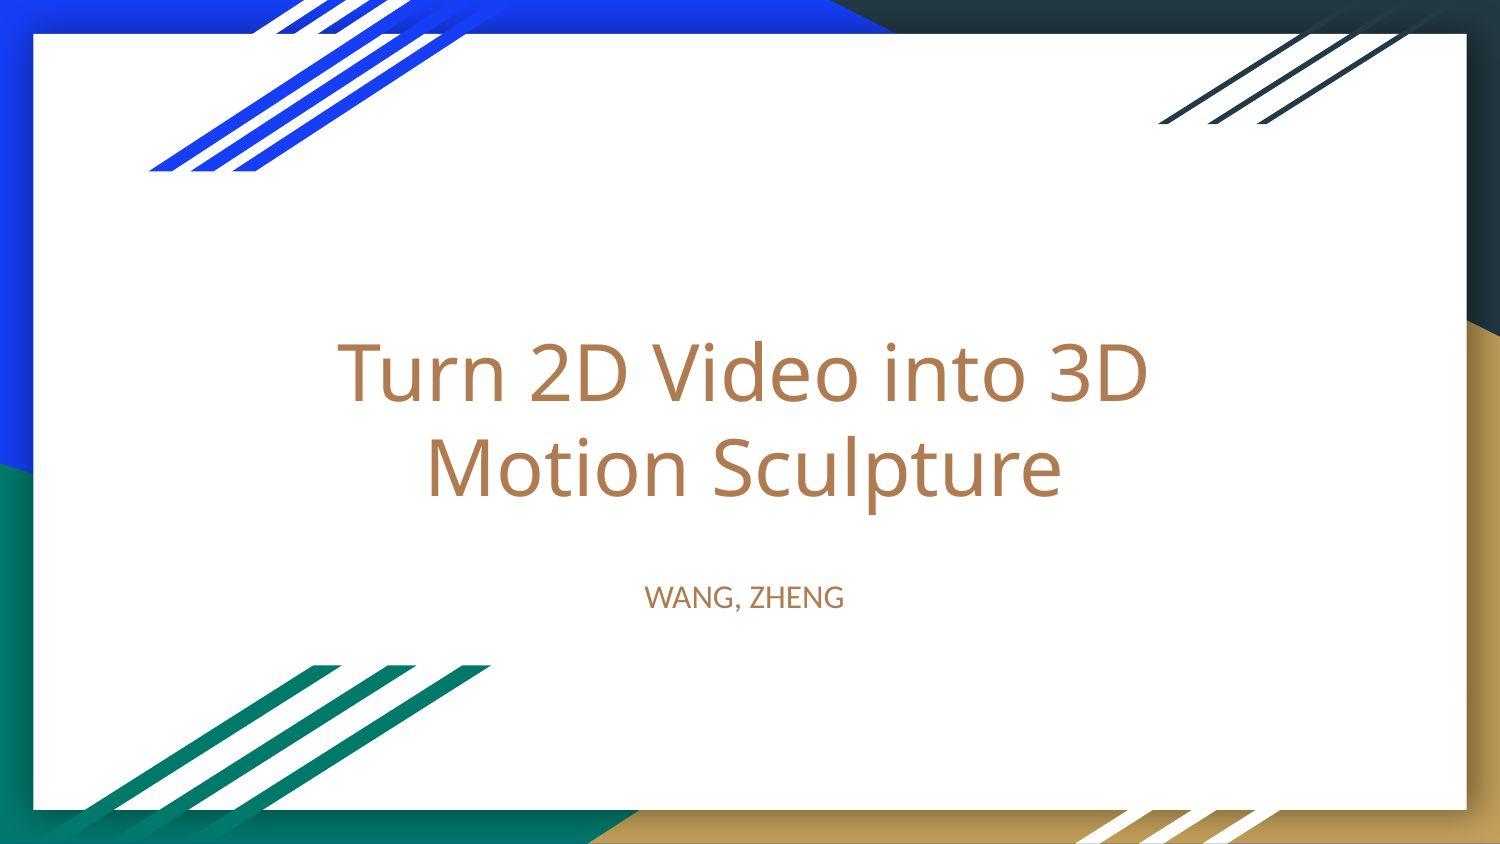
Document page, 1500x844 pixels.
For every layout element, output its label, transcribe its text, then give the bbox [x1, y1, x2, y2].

subtitle WANG, ZHENG [304, 559, 1185, 646]
title Turn 2D Video into 3D Motion Sculpture [304, 298, 1185, 537]
